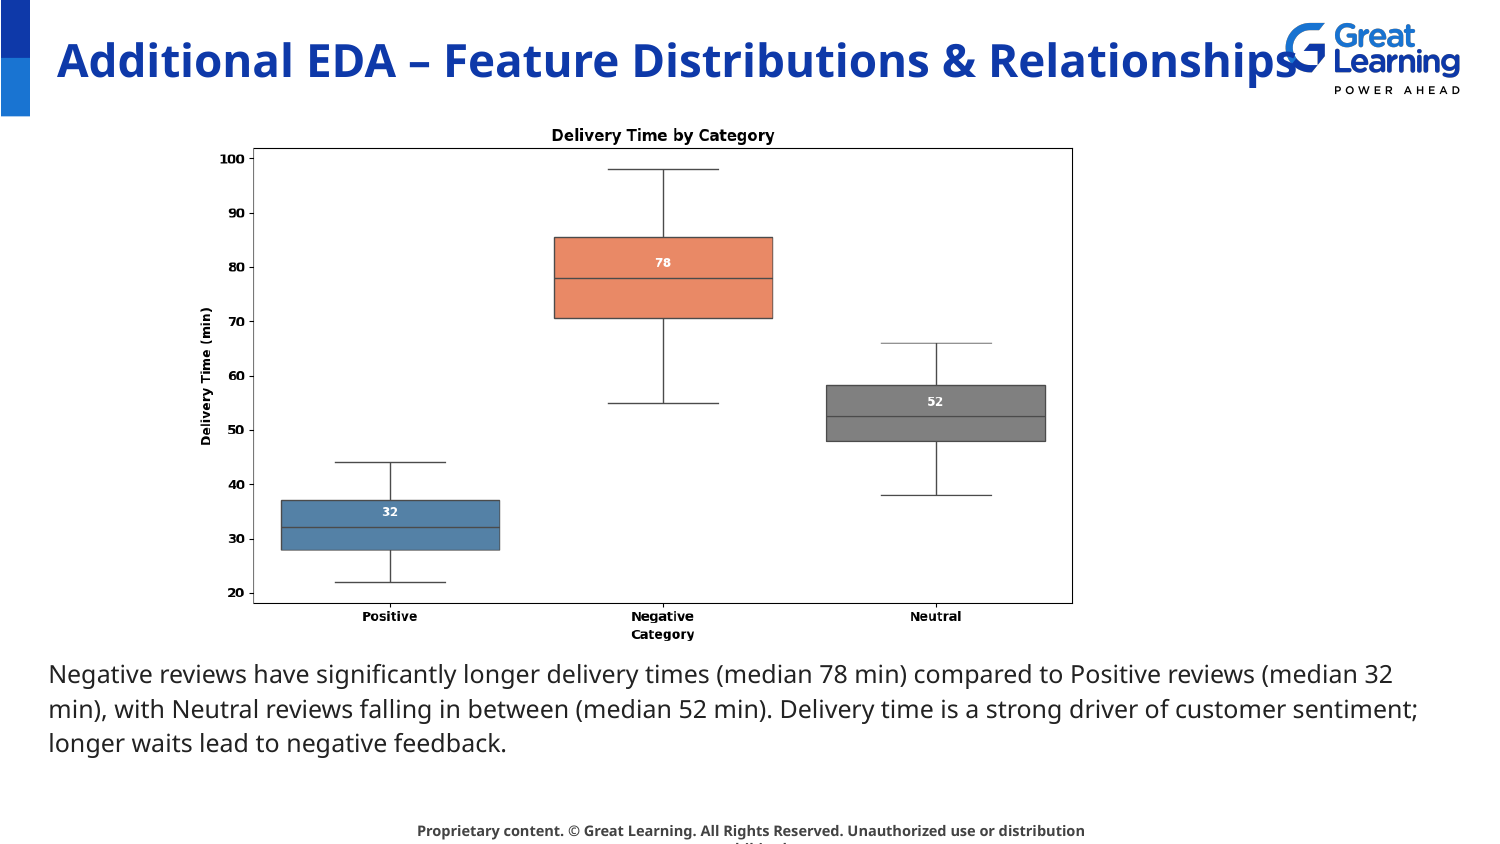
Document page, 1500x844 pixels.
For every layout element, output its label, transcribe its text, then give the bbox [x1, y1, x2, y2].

picture [1258, 11, 1487, 106]
title Additional EDA – Feature Distributions & Relationships [42, 17, 1440, 111]
picture [191, 119, 1081, 650]
list Negative reviews have significantly longer delivery times (median 78 min) compared to Positive reviews (median 32 min), with Neutral reviews falling in between (median 52 min). Delivery time is a strong driver of customer sentiment; longer waits lead to negative feedback. [33, 639, 1449, 789]
